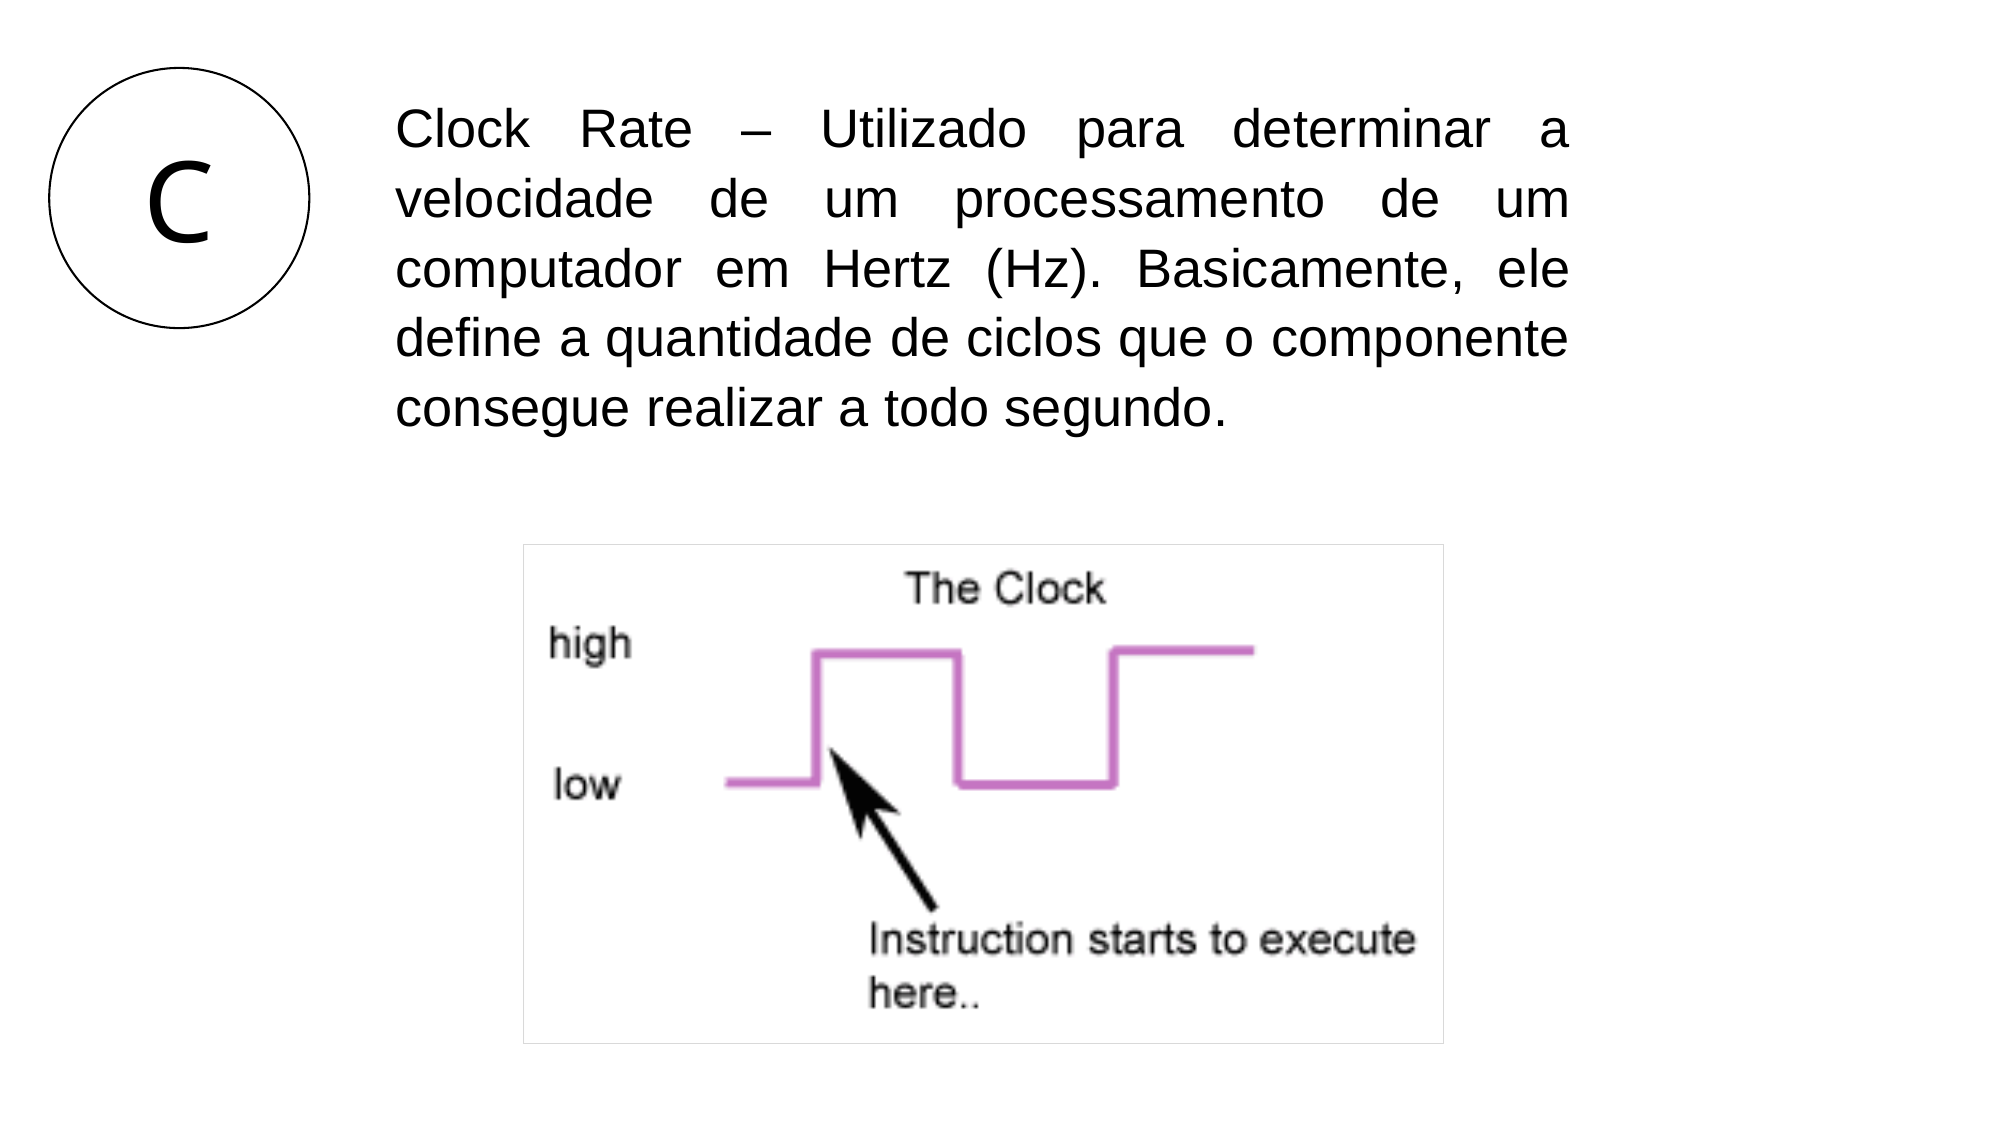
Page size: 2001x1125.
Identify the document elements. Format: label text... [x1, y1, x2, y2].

text_box C [48, 66, 311, 330]
text_box Clock Rate – Utilizado para determinar a velocidade de um processamento de um computador em Hertz (Hz). Basicamente, ele define a quantidade de ciclos que o componente consegue realizar a todo segundo. [380, 81, 1587, 445]
picture [523, 544, 1444, 1044]
